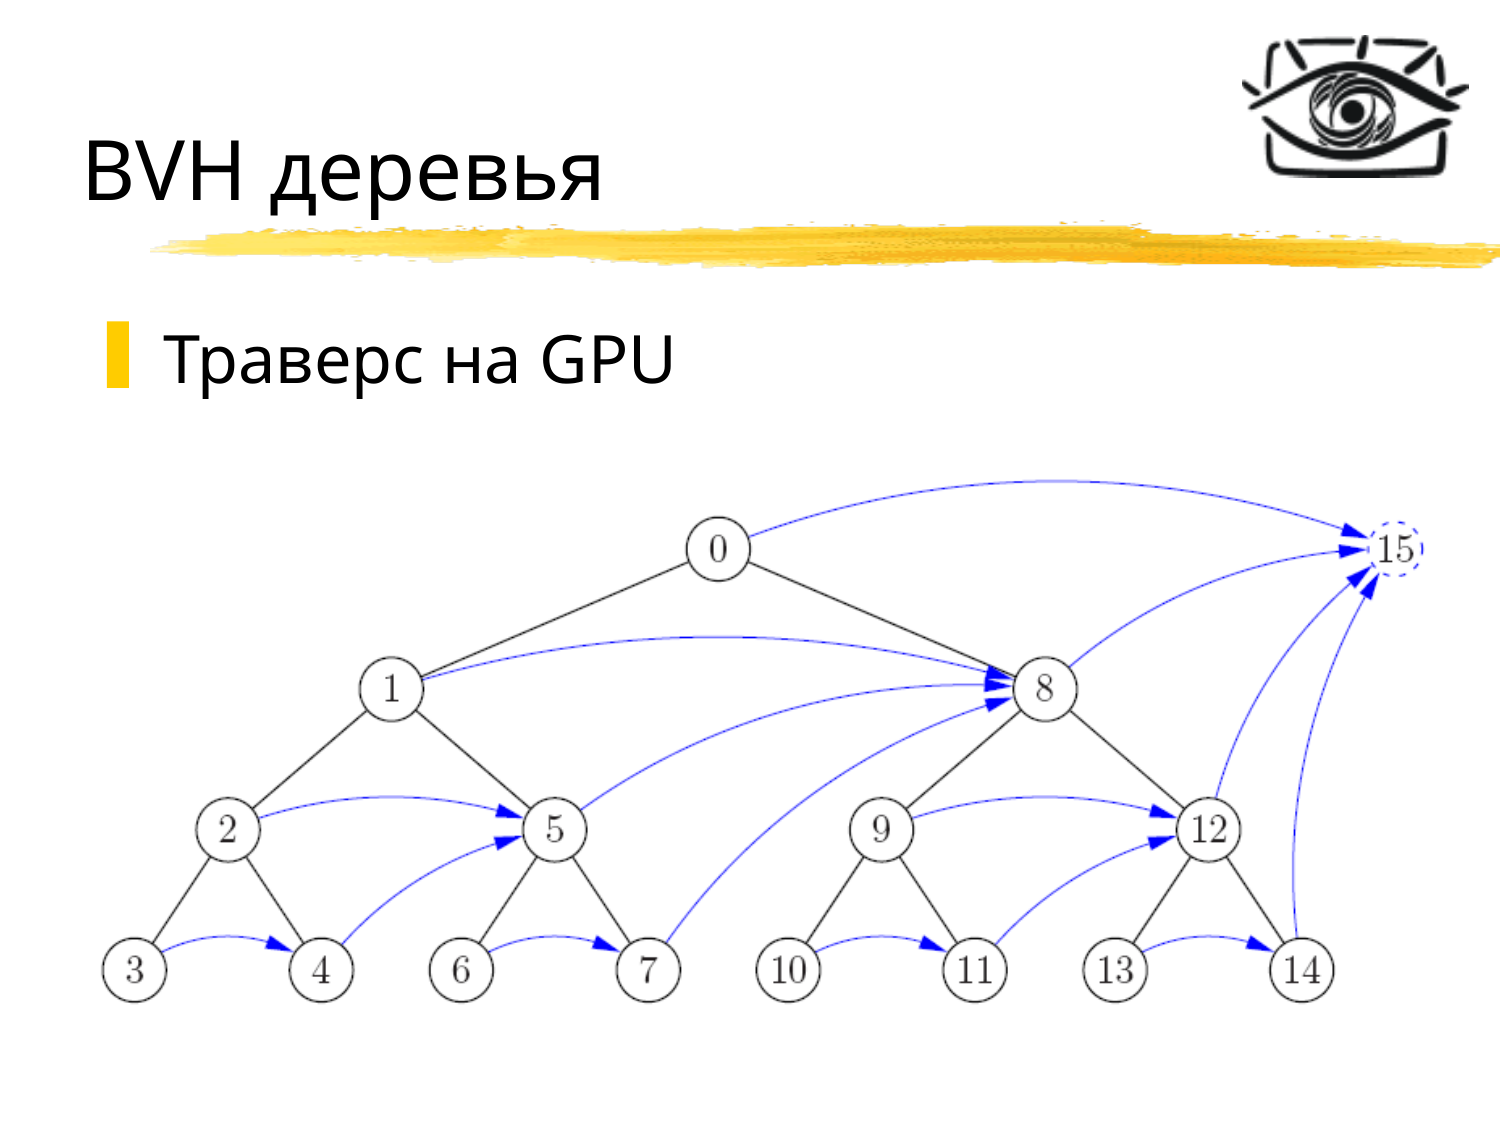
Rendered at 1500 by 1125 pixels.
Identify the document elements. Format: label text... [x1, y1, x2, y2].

picture [150, 215, 1500, 279]
title BVH деревья [66, 37, 1342, 226]
list Траверс на GPU [74, 309, 1417, 994]
picture [81, 433, 1433, 1032]
picture [1241, 34, 1469, 179]
